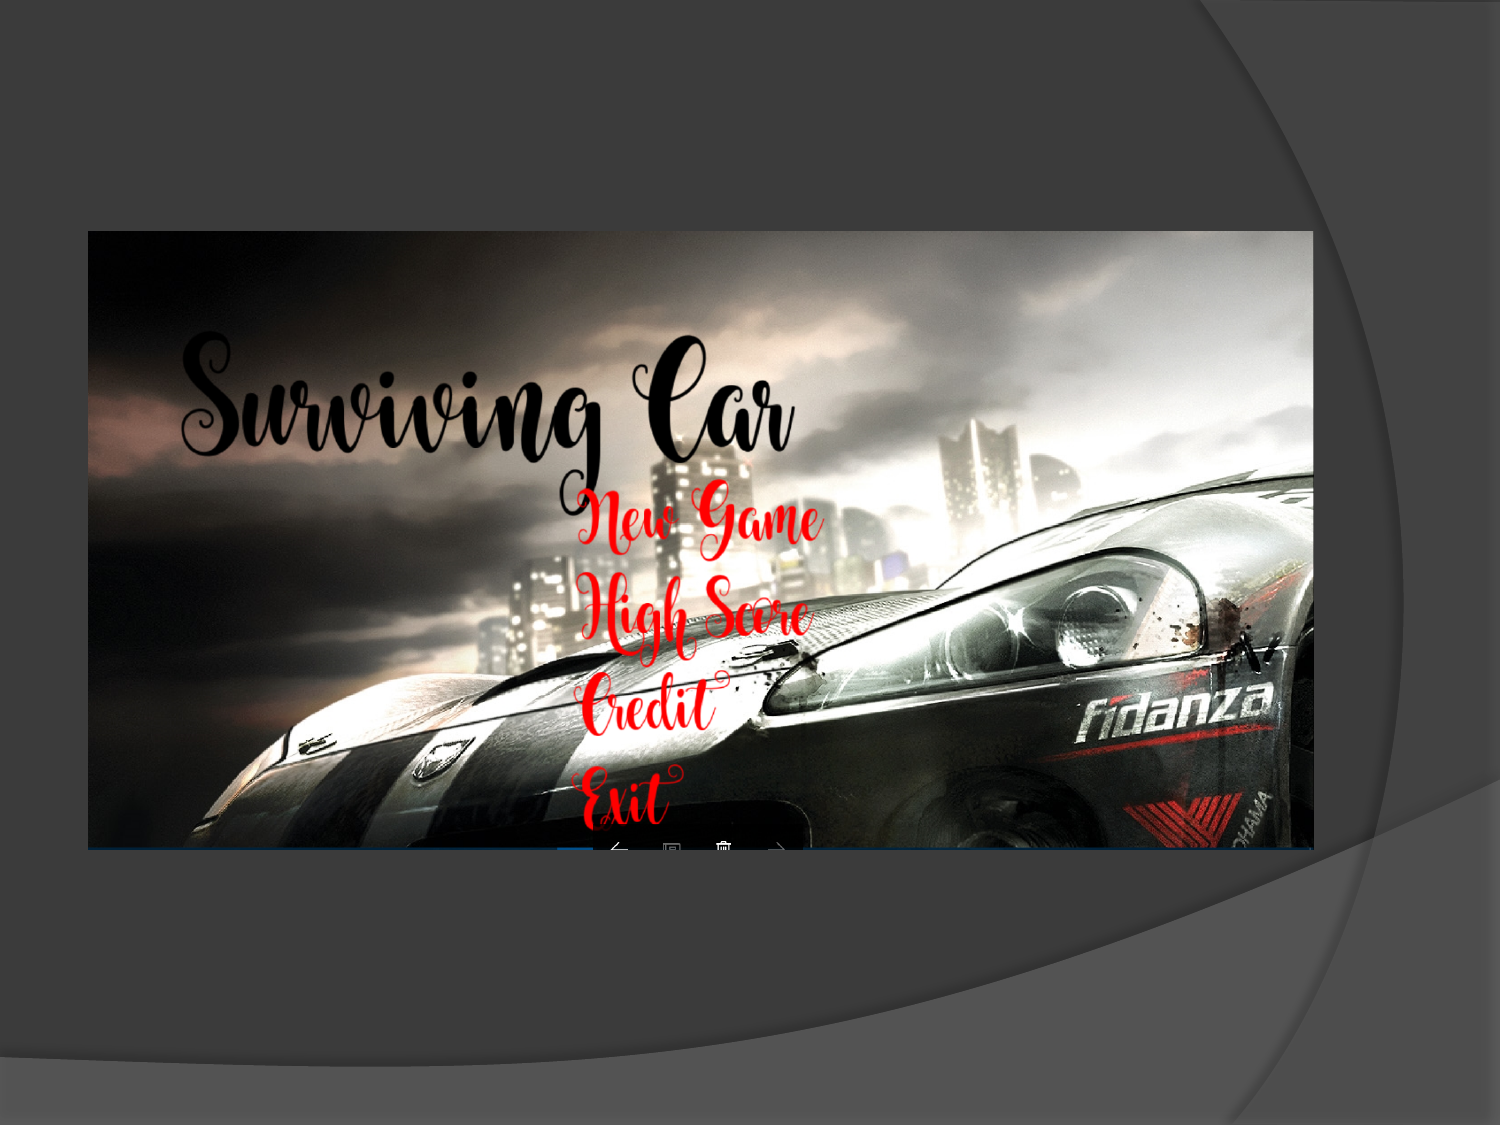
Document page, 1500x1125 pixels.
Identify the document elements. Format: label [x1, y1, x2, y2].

list [88, 231, 1314, 850]
